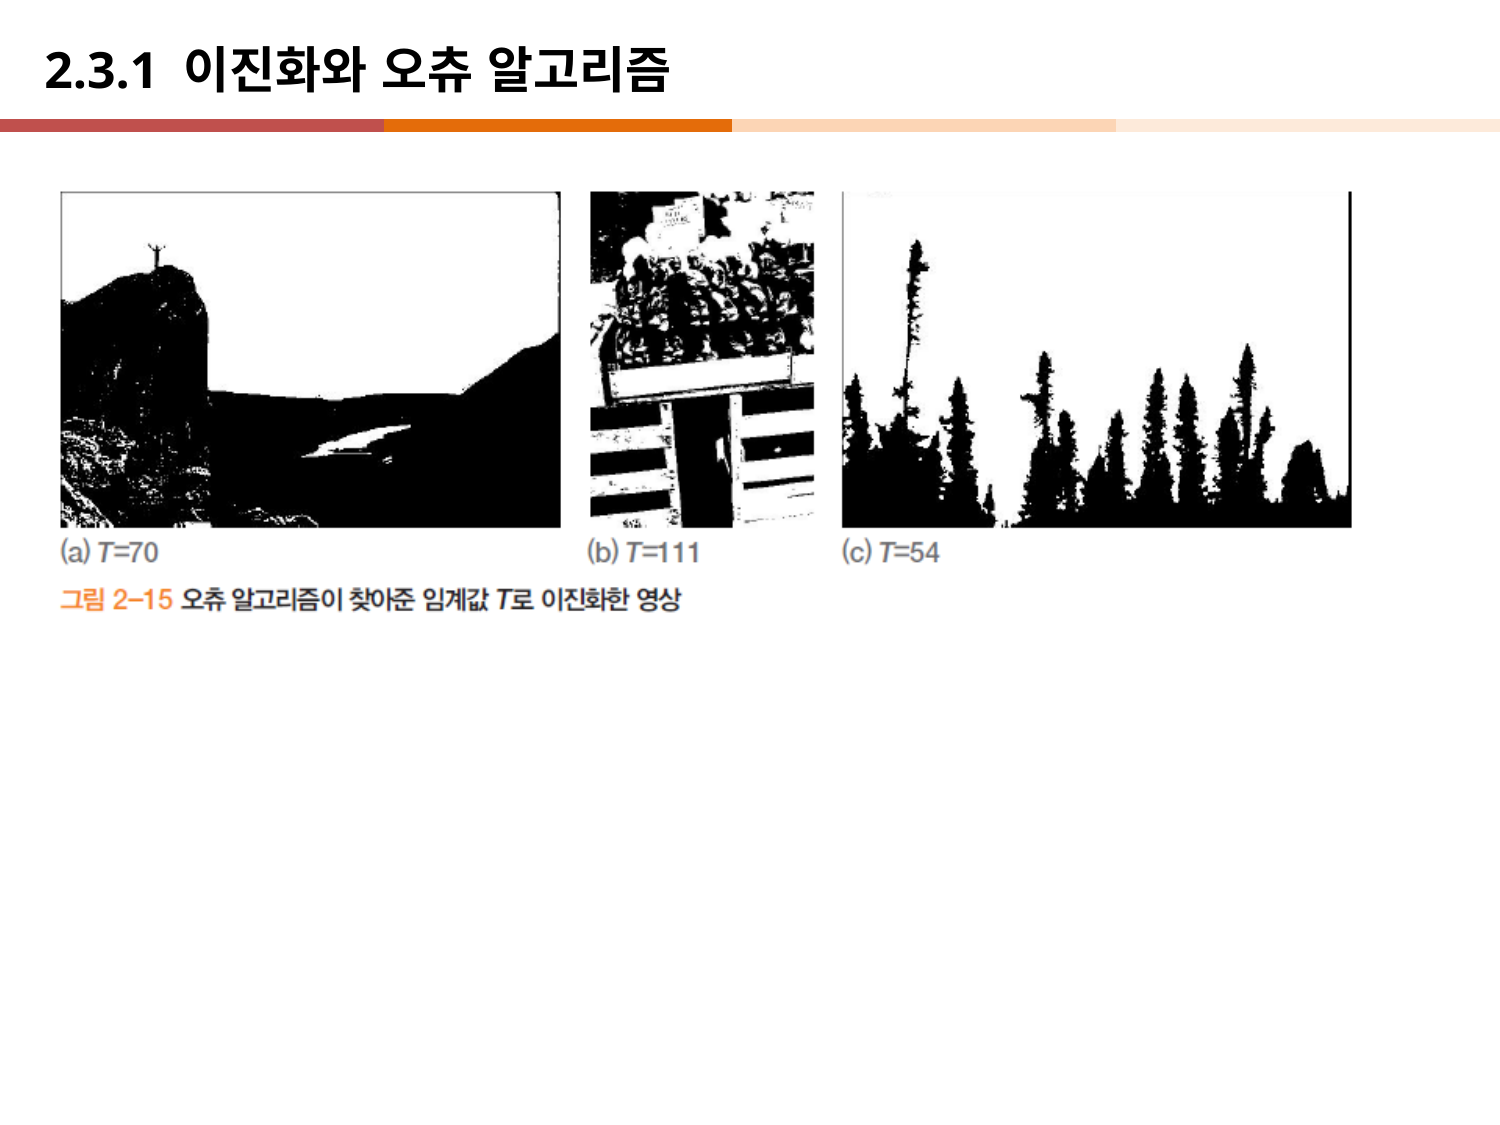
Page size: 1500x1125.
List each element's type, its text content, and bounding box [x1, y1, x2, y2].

picture [52, 183, 1366, 622]
title 2.3.1 이진화와 오츄 알고리즘 [29, 23, 1270, 114]
